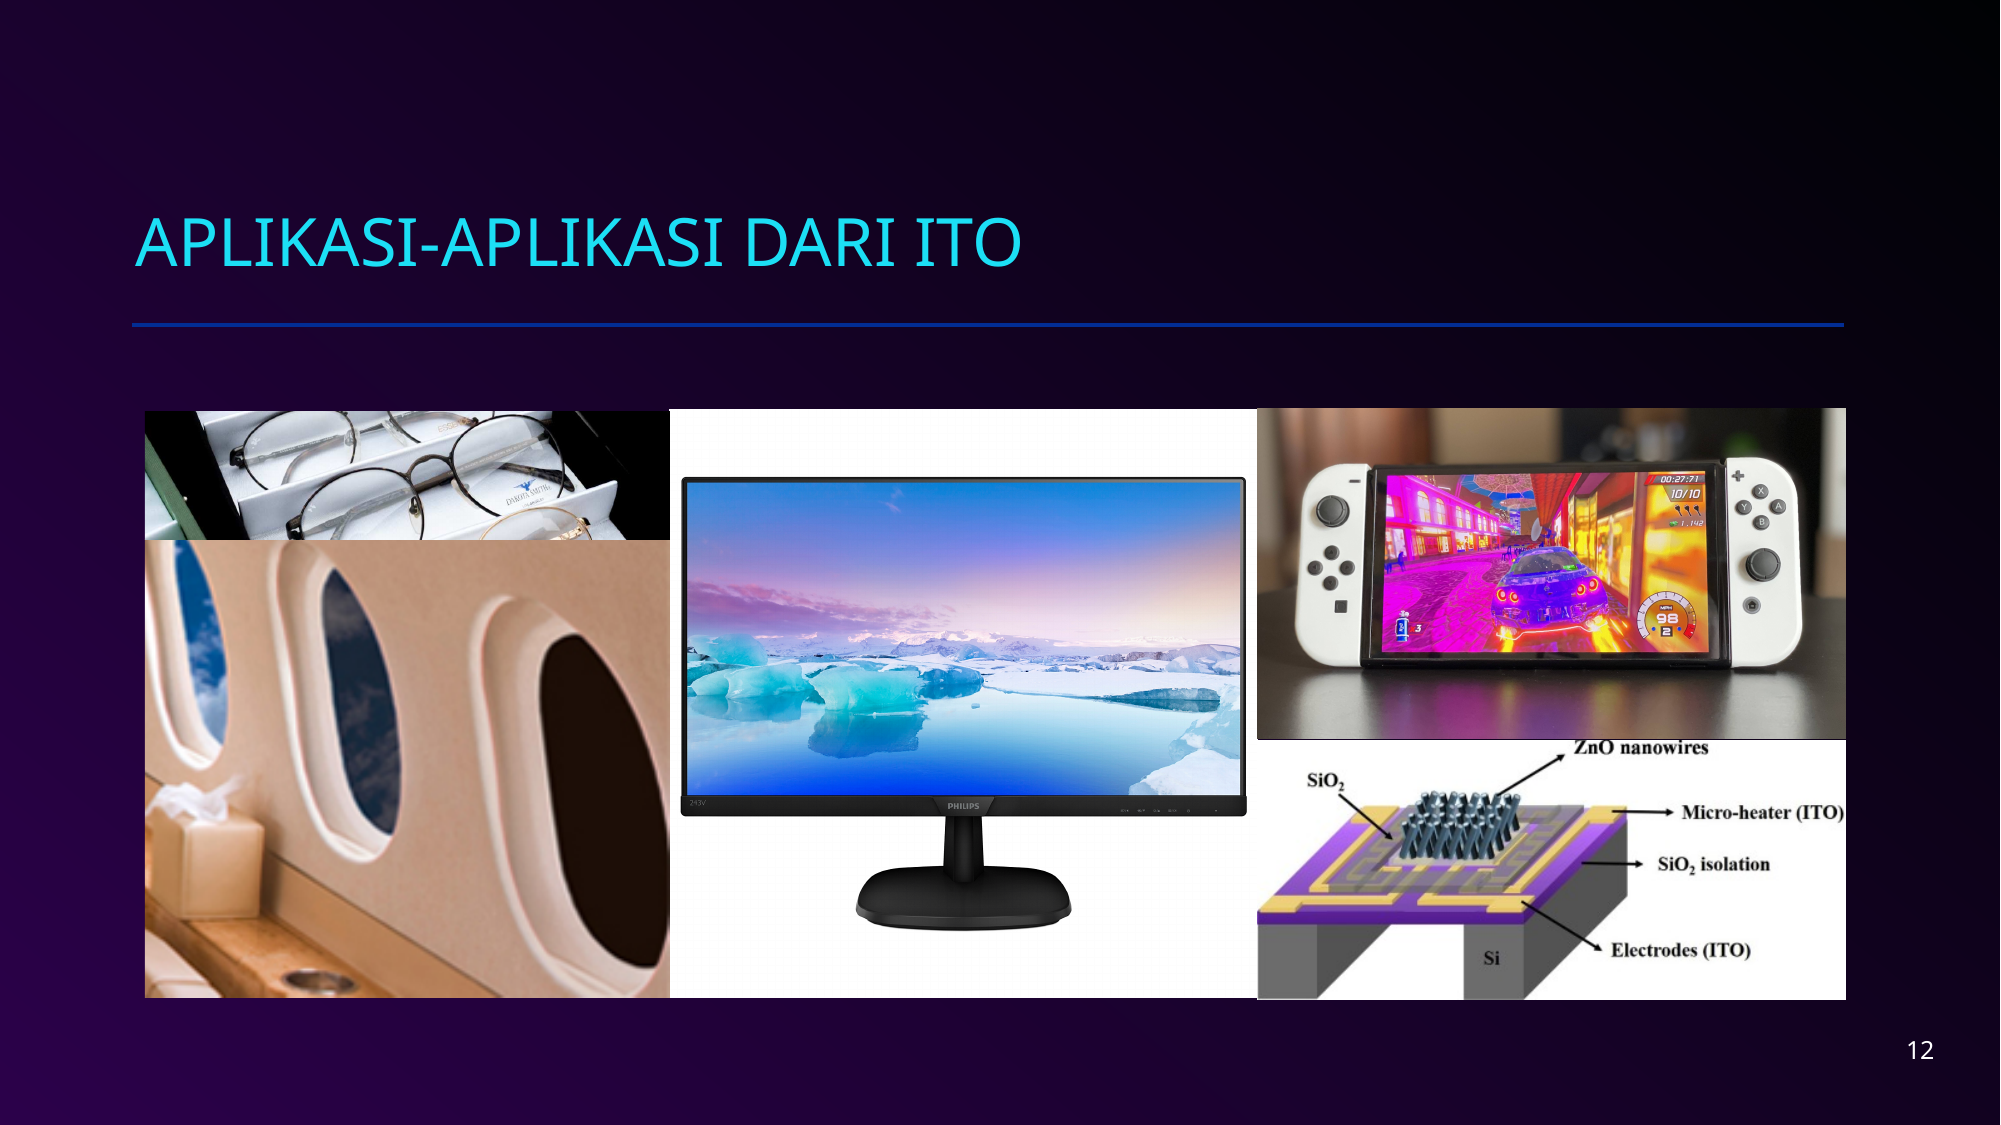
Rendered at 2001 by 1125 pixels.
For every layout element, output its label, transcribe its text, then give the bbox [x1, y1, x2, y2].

picture [144, 408, 1846, 1000]
title Aplikasi-aplikasi dari ito [120, 71, 1846, 289]
slide_number 12 [1499, 1021, 1950, 1082]
